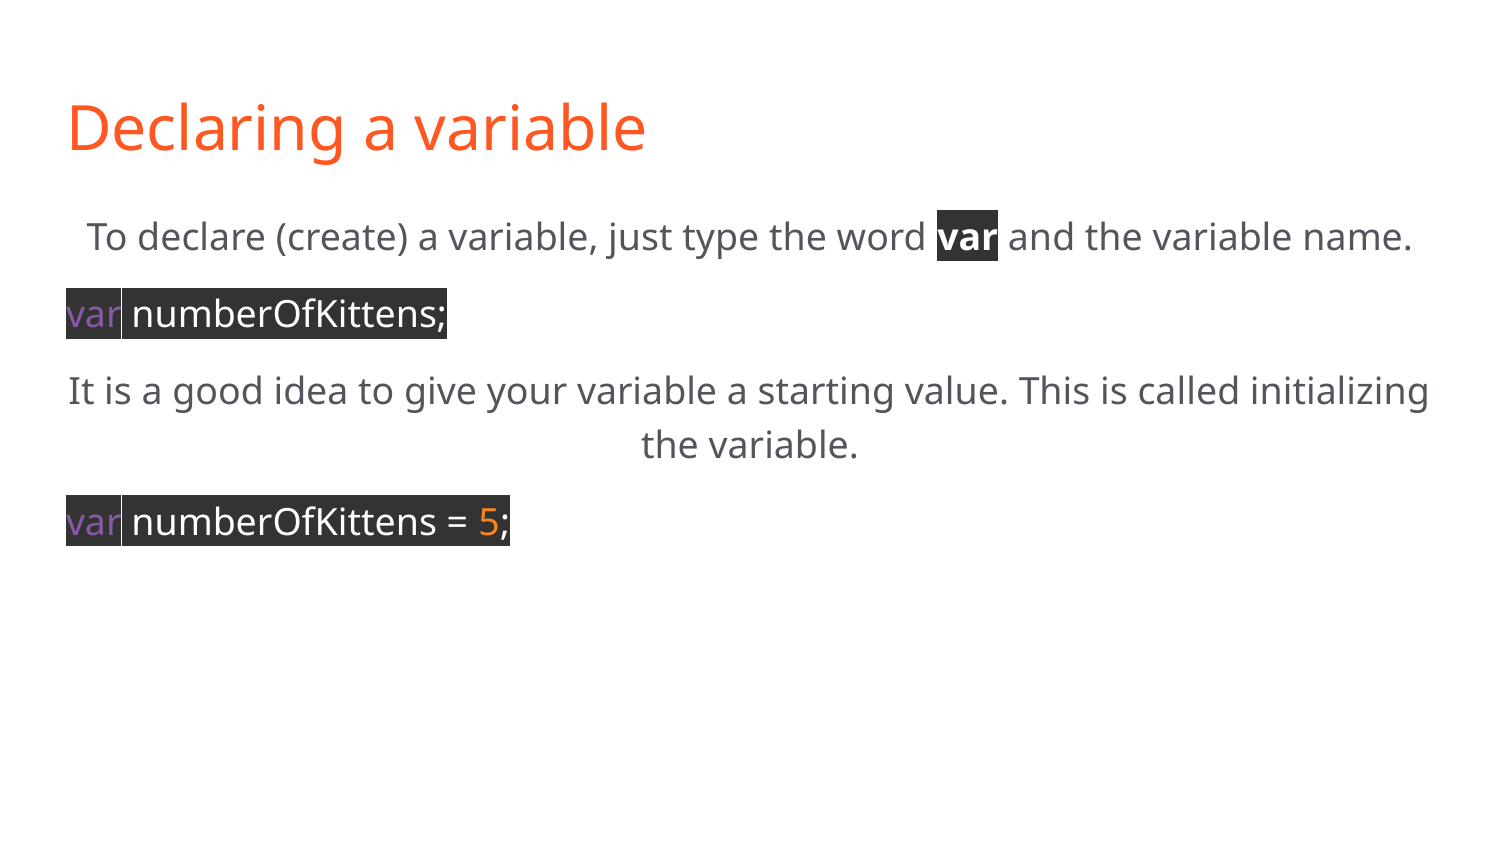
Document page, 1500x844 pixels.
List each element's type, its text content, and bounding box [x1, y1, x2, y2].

list To declare (create) a variable, just type the word var and the variable name. var numberOfKittens; It is a good idea to give your variable a starting value. This is called initializing the variable. var numberOfKittens = 5; [51, 189, 1449, 750]
title Declaring a variable [51, 72, 1449, 167]
